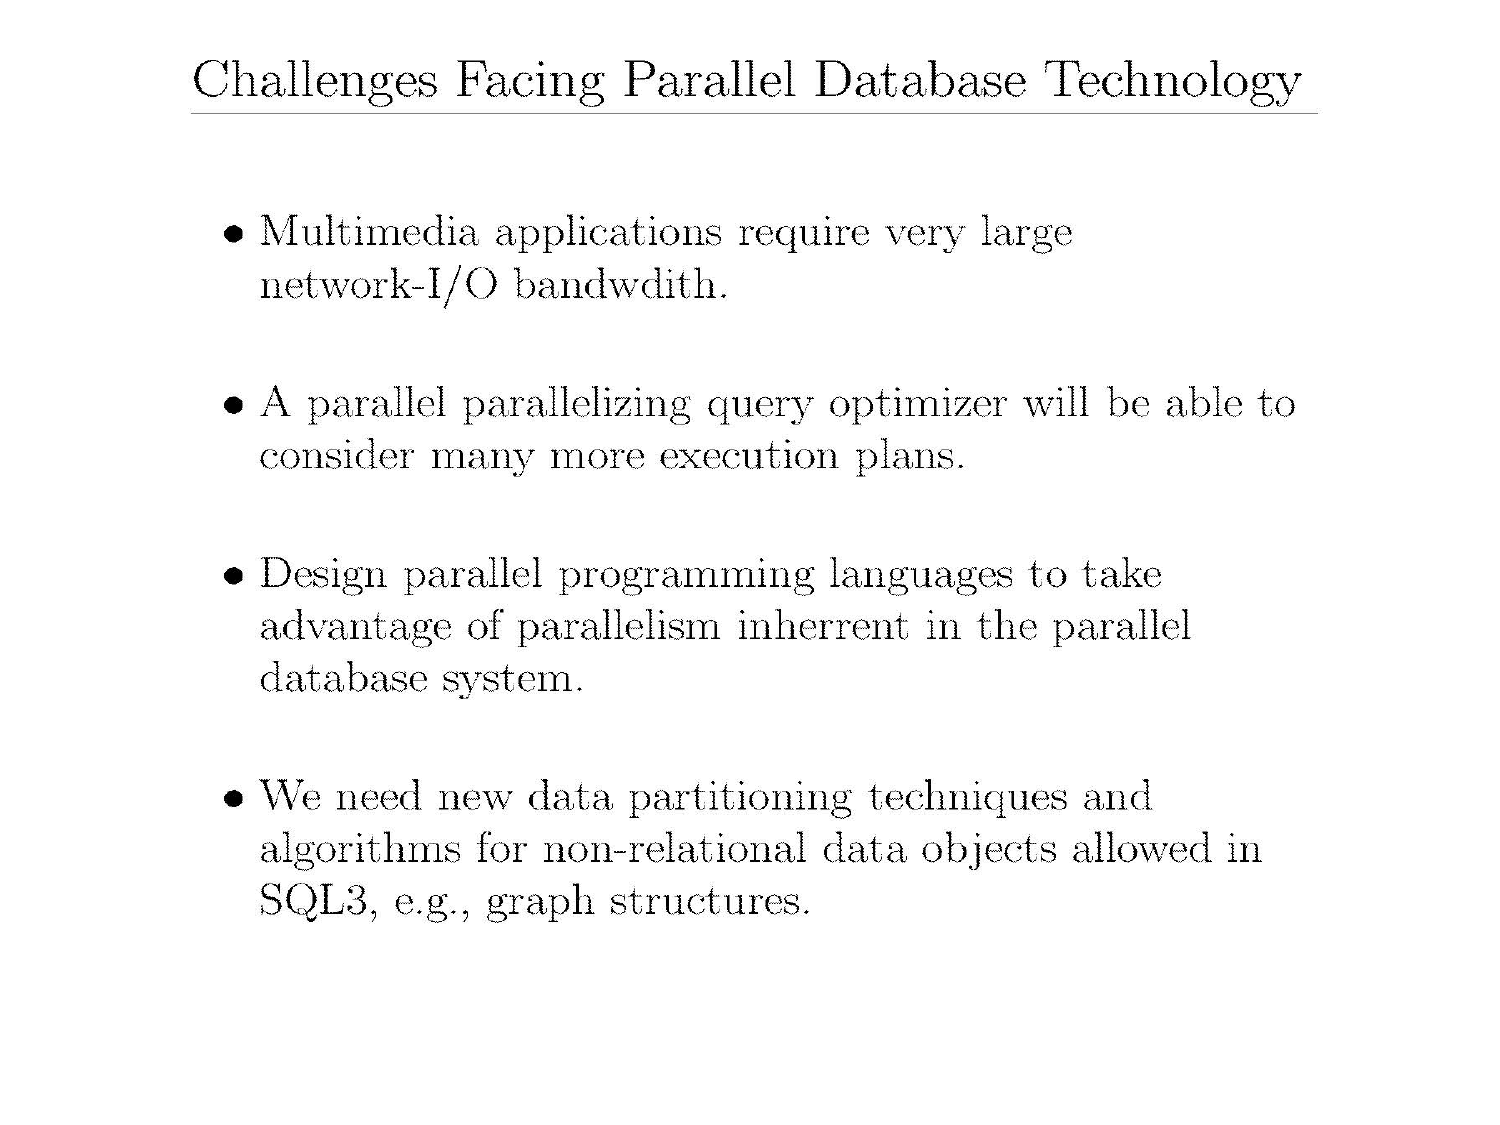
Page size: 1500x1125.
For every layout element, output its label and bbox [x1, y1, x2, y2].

list [40, 0, 1460, 1125]
